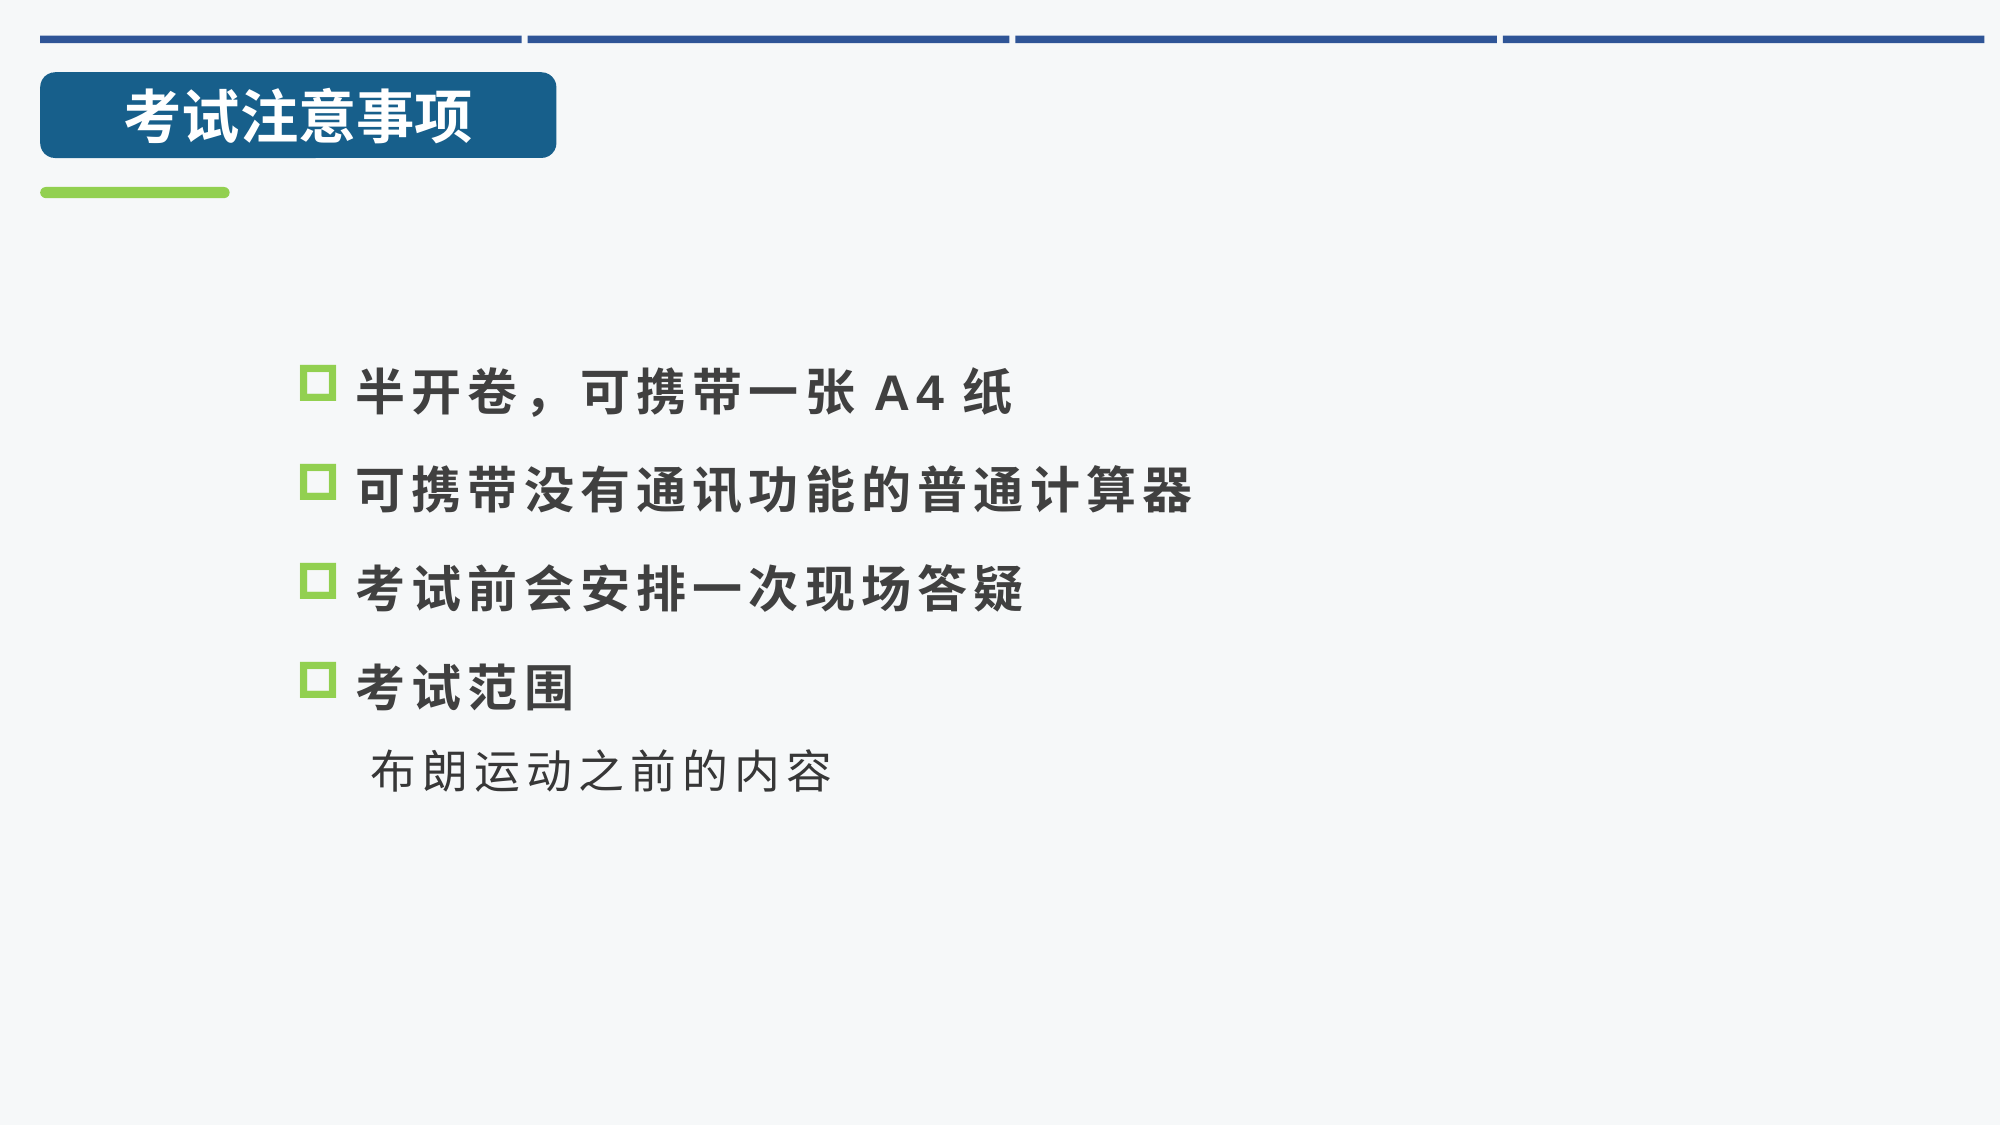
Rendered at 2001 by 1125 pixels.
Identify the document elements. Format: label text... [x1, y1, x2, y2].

text_box 考试注意事项 [39, 71, 558, 160]
text_box [39, 35, 523, 44]
text_box [1502, 35, 1986, 44]
text_box [527, 35, 1010, 44]
text_box [1014, 35, 1498, 44]
text_box [39, 185, 231, 200]
text_box 半开卷，可携带一张A4纸 可携带没有通讯功能的普通计算器 考试前会安排一次现场答疑 考试范围 布朗运动之前的内容 [280, 334, 1848, 854]
